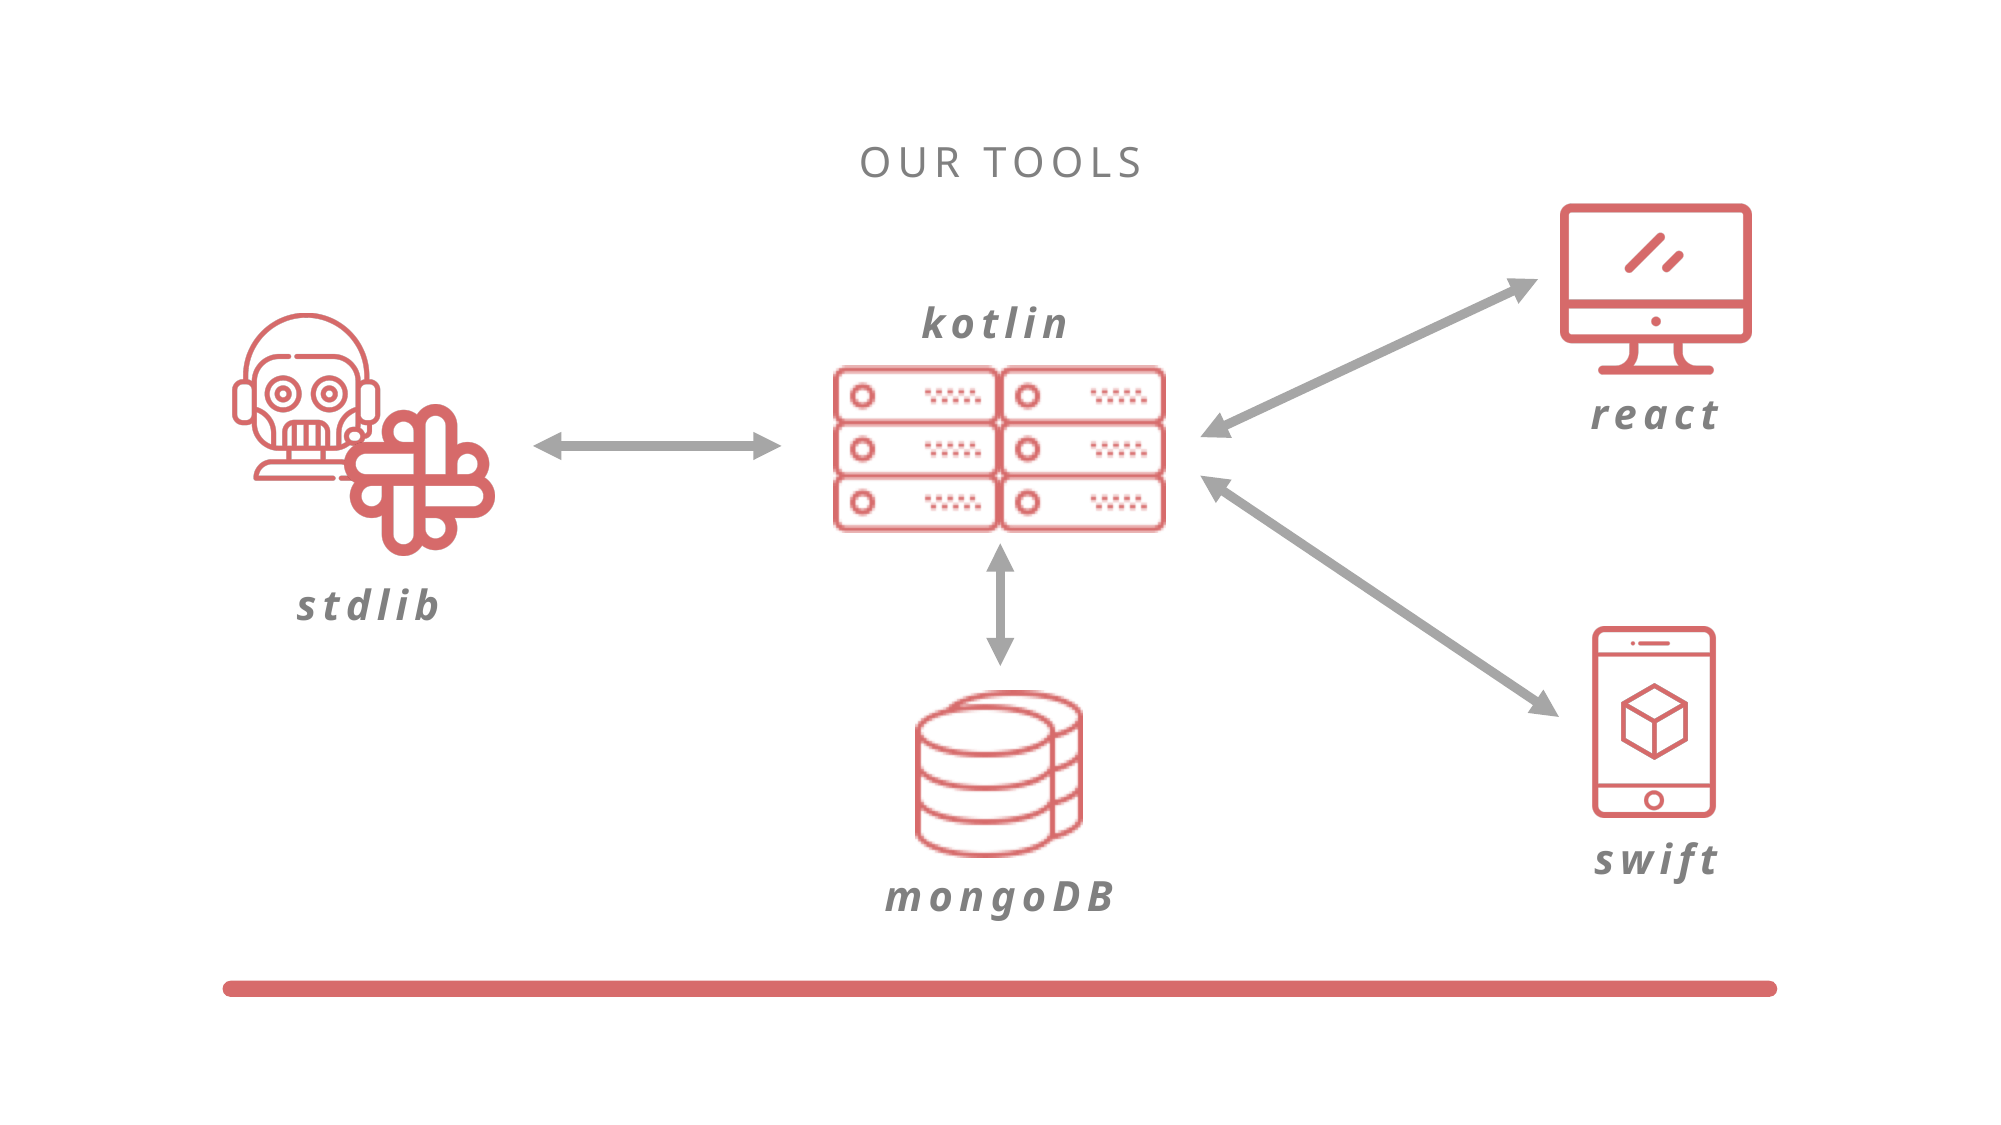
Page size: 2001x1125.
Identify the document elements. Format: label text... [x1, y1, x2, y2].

text_box mongoDB [733, 862, 1265, 928]
text_box swift [1389, 825, 1922, 891]
picture [1558, 626, 1750, 818]
text_box [221, 979, 1779, 998]
picture [222, 313, 495, 556]
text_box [1200, 279, 1538, 438]
text_box react [1388, 380, 1921, 446]
picture [832, 365, 1166, 533]
text_box kotlin [728, 289, 1200, 355]
picture [1560, 193, 1752, 385]
text_box OUR TOOLS [43, 128, 1957, 193]
picture [915, 690, 1083, 858]
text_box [1200, 475, 1559, 717]
text_box stdlib [102, 571, 634, 637]
